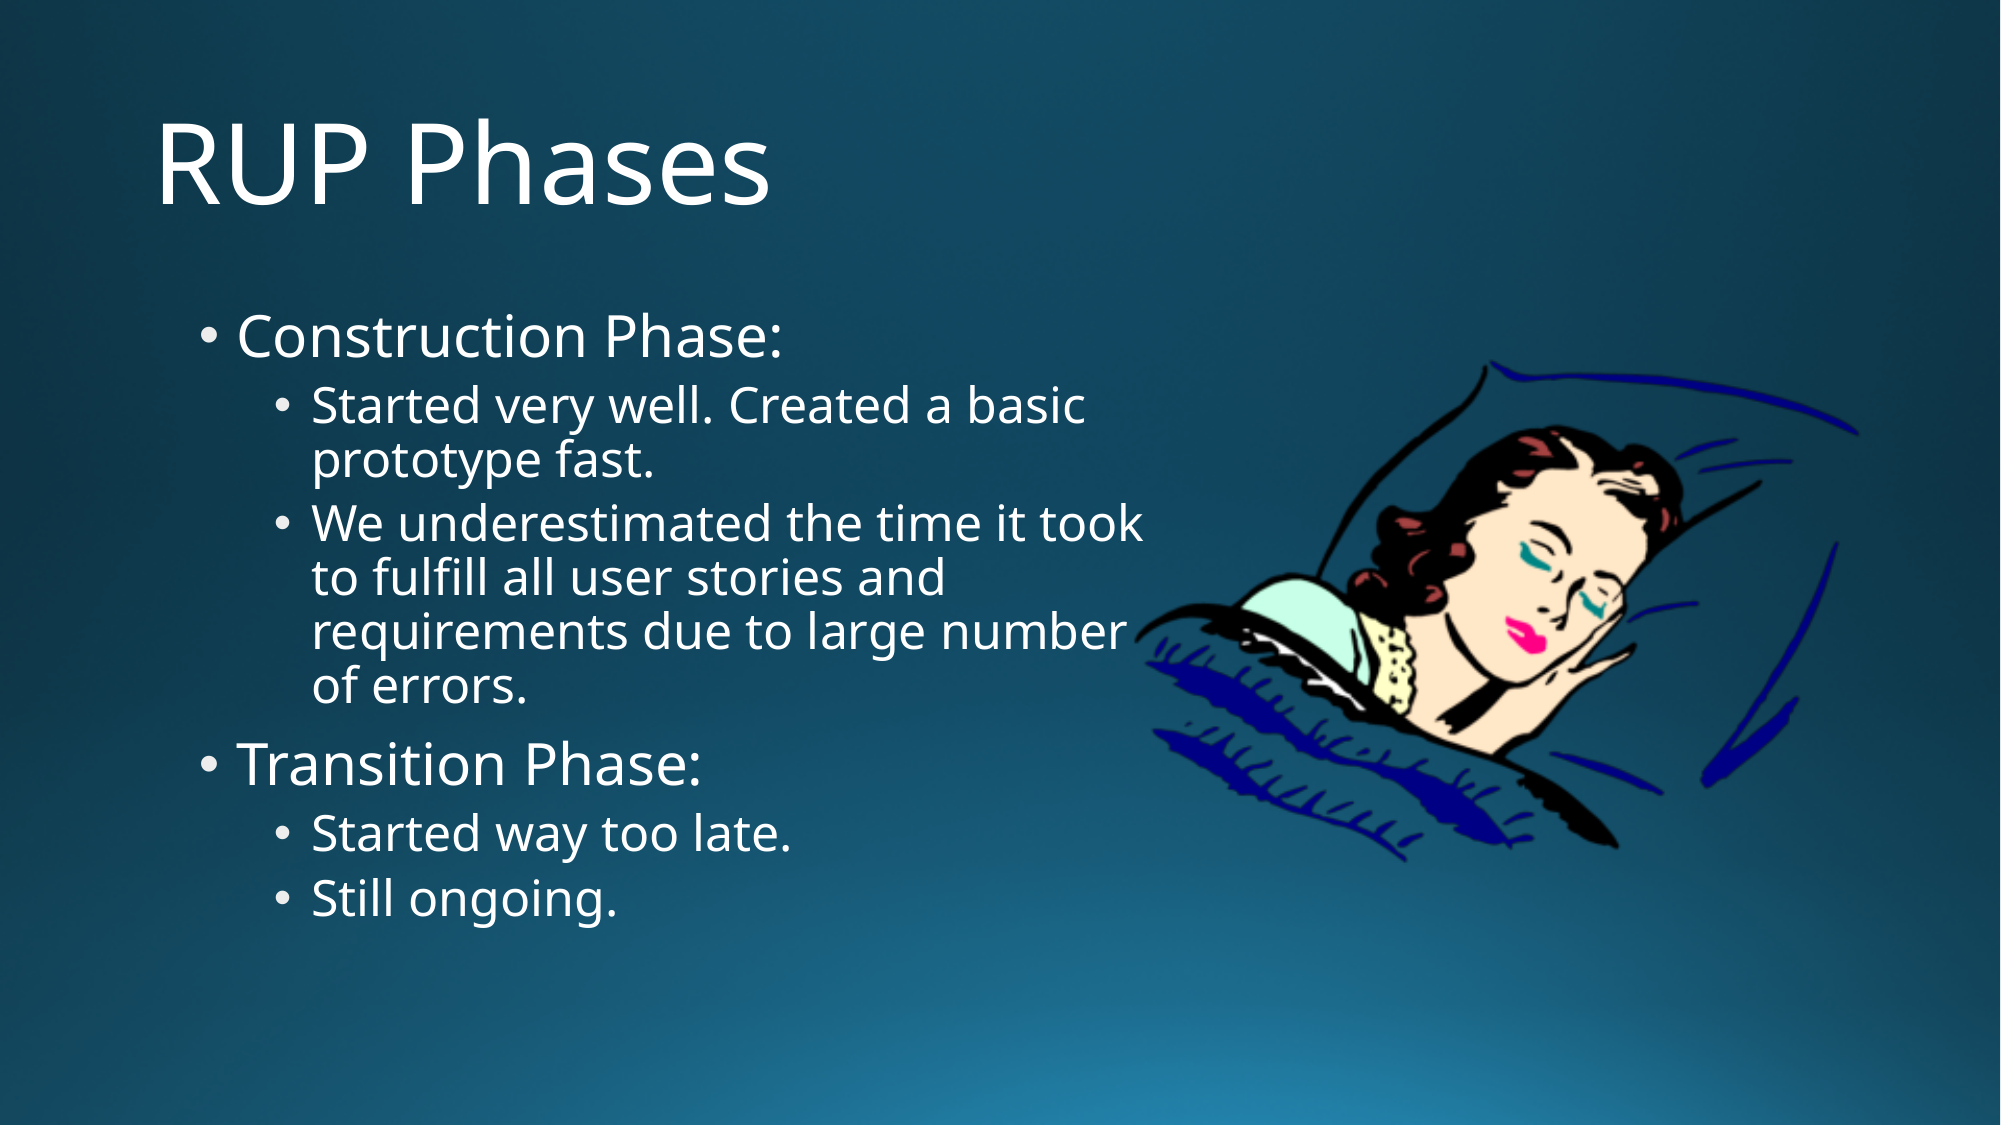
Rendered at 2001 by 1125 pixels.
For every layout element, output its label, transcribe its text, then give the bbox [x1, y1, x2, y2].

picture [0, 0, 2001, 1125]
list Construction Phase: Started very well. Created a basic prototype fast. We underestimated the time it took to fulfill all user stories and requirements due to large number of errors. Transition Phase: Started way too late. Still ongoing. [183, 299, 1165, 1014]
title RUP Phases [137, 59, 1863, 278]
